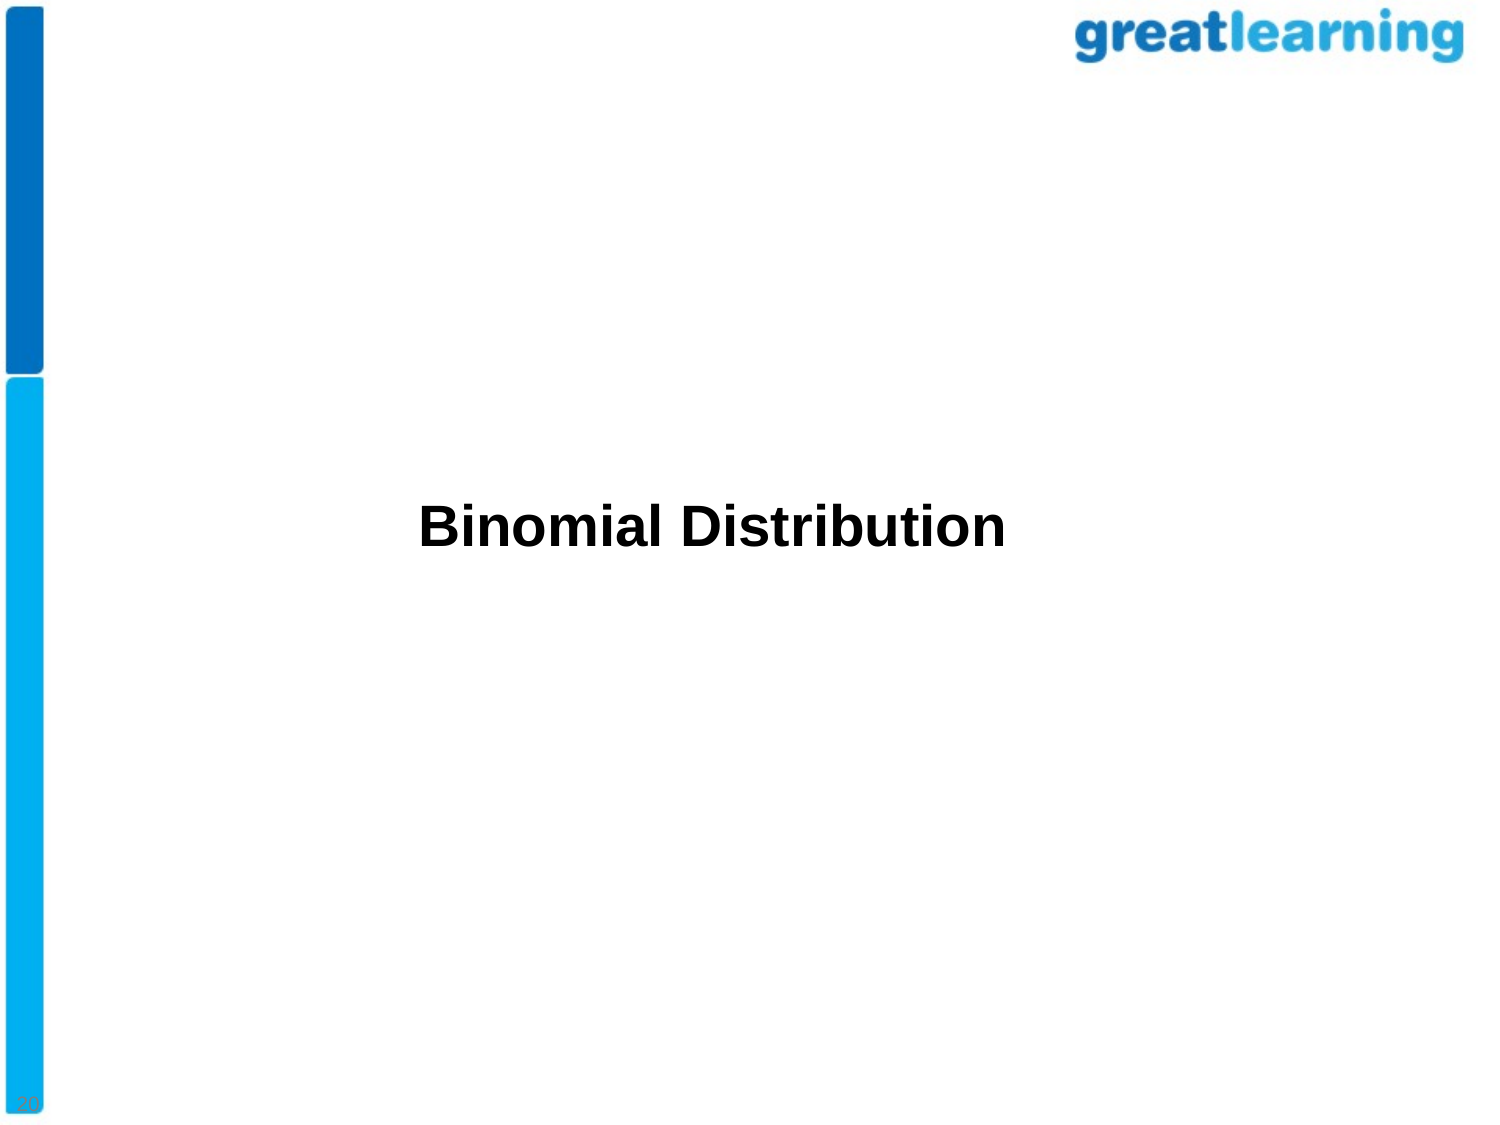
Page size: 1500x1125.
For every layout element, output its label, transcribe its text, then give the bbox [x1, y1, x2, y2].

title Binomial Distribution [403, 480, 1033, 644]
picture [0, 0, 1500, 1125]
